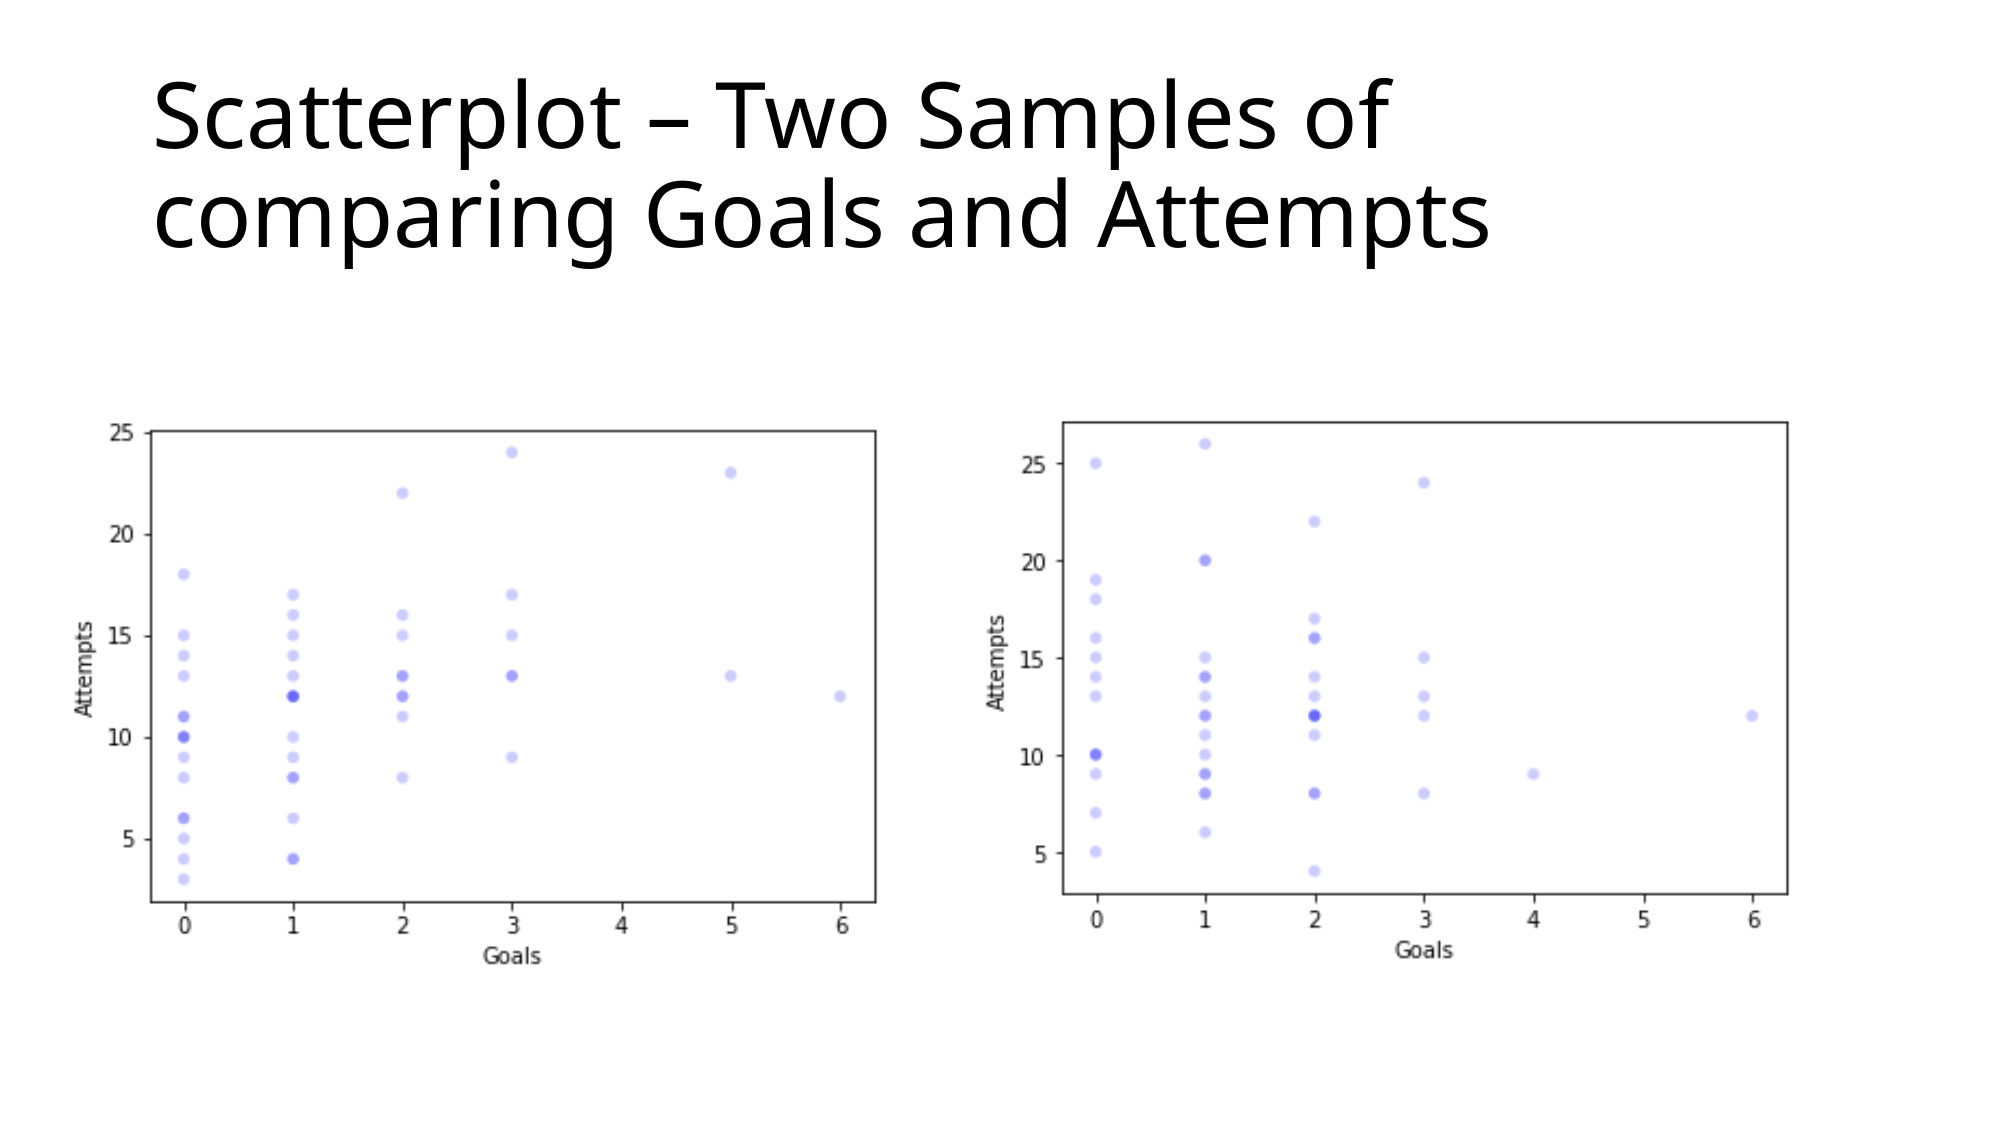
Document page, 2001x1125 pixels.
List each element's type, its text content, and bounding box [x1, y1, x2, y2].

title Scatterplot – Two Samples of comparing Goals and Attempts [137, 59, 1863, 278]
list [62, 409, 888, 984]
picture [974, 409, 1800, 976]
